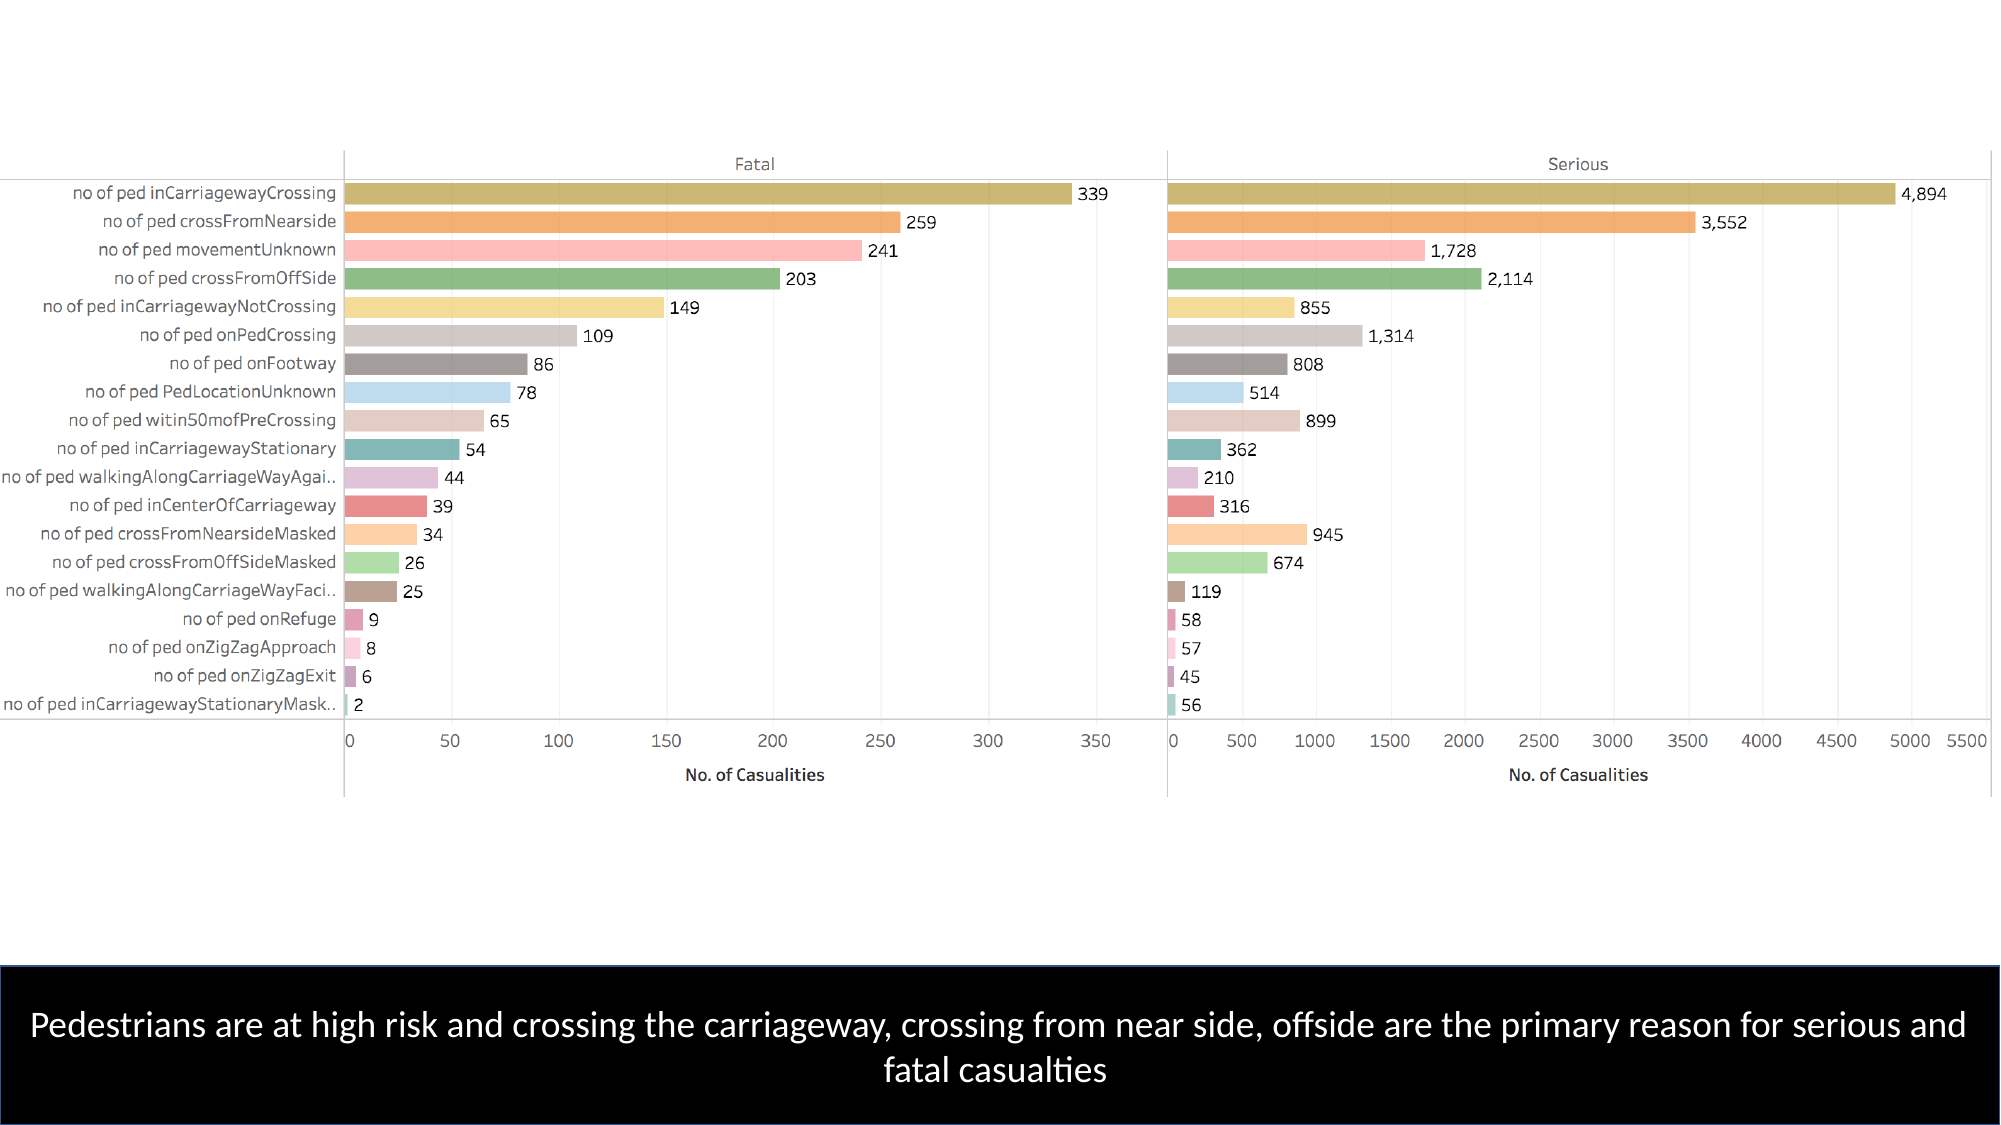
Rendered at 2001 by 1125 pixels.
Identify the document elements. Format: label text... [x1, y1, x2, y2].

text_box Pedestrians are at high risk and crossing the carriageway, crossing from near side, offside are the primary reason for serious and fatal casualties [0, 965, 2000, 1125]
picture [0, 143, 2000, 799]
